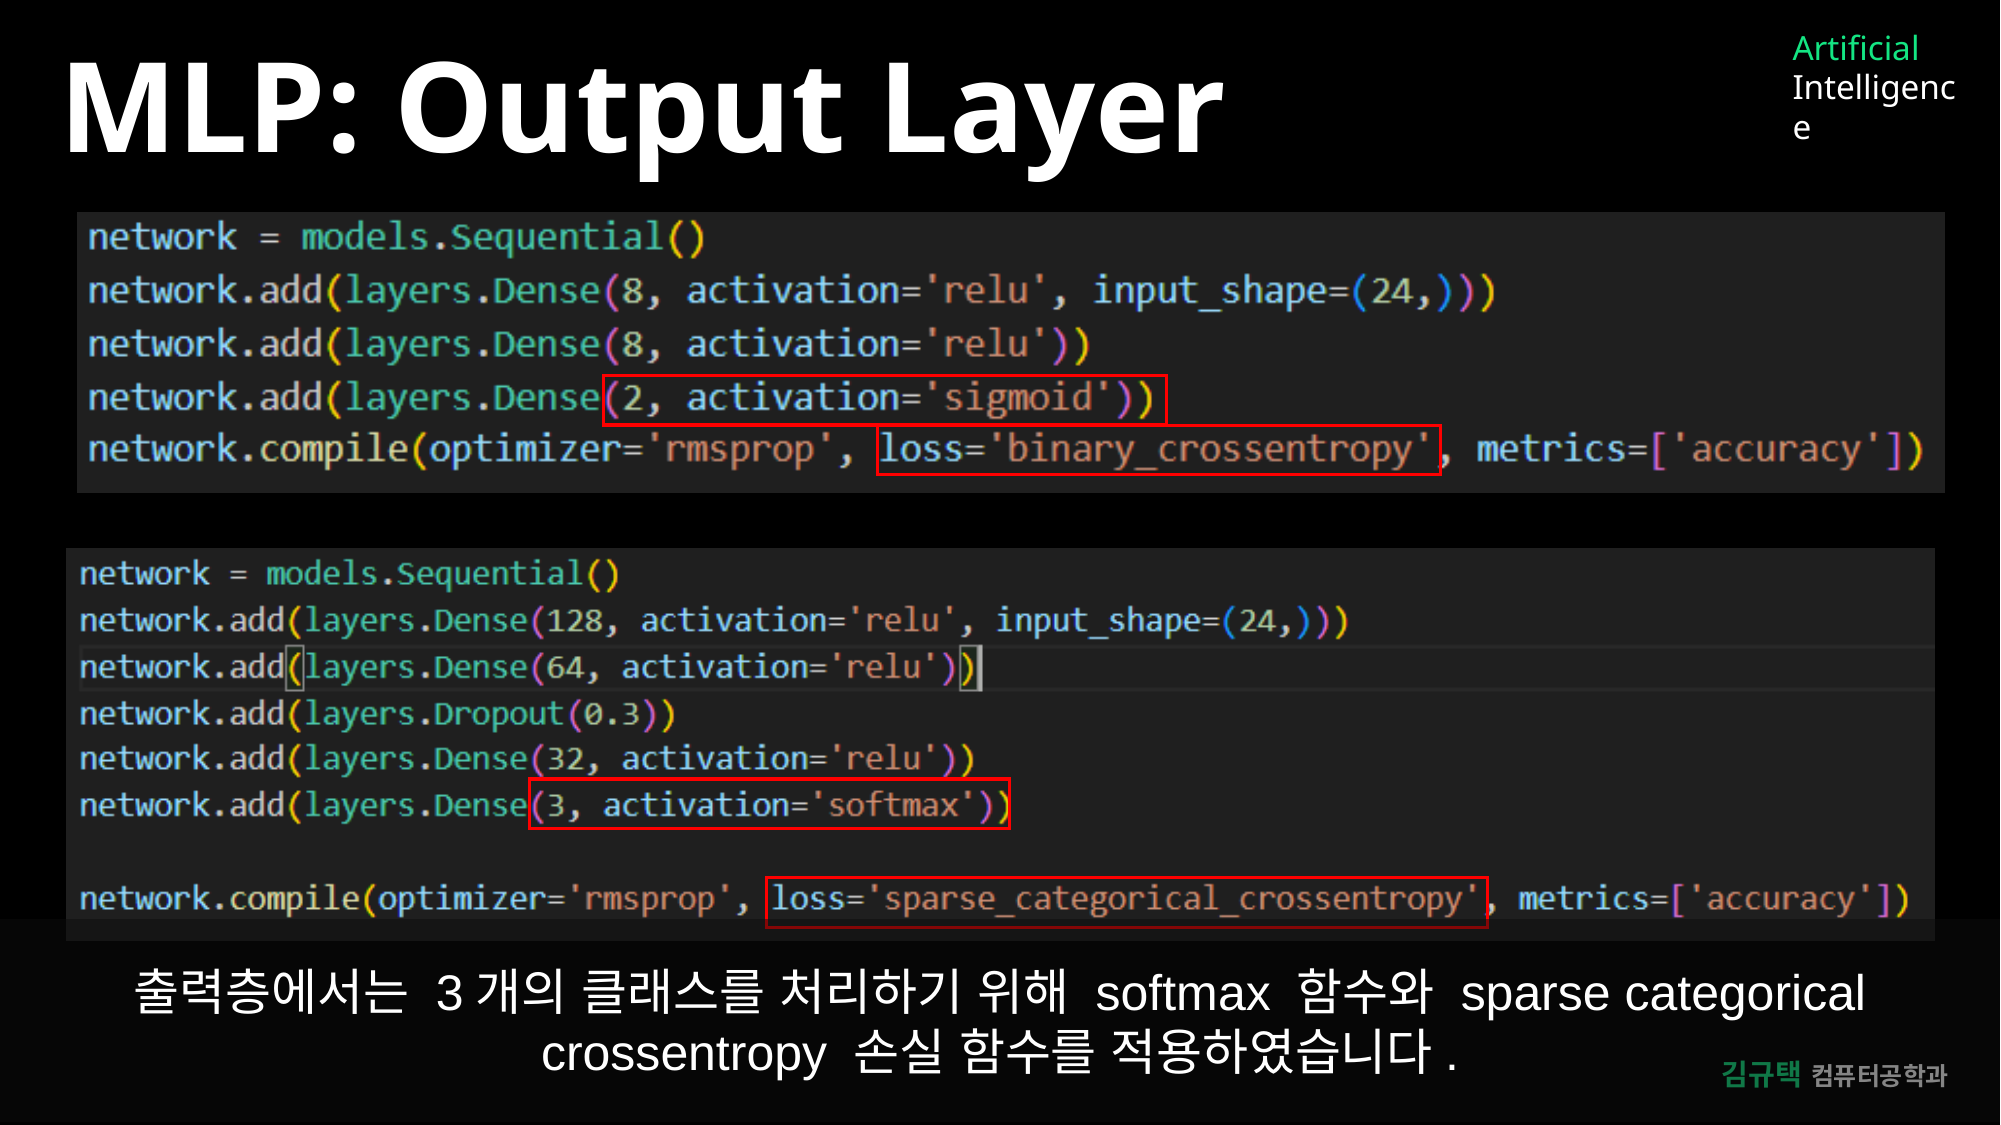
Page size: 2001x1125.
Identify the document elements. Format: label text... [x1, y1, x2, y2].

picture [66, 548, 1936, 942]
text_box MLP: Output Layer [43, 18, 1736, 189]
picture [77, 212, 1945, 493]
text_box Artificial Intelligence [1776, 18, 1987, 158]
text_box 출력층에서는 3개의 클래스를 처리하기 위해 softmax 함수와 sparse categorical crossentropy 손실 함수를 적용하였습니다. [0, 918, 2000, 1124]
